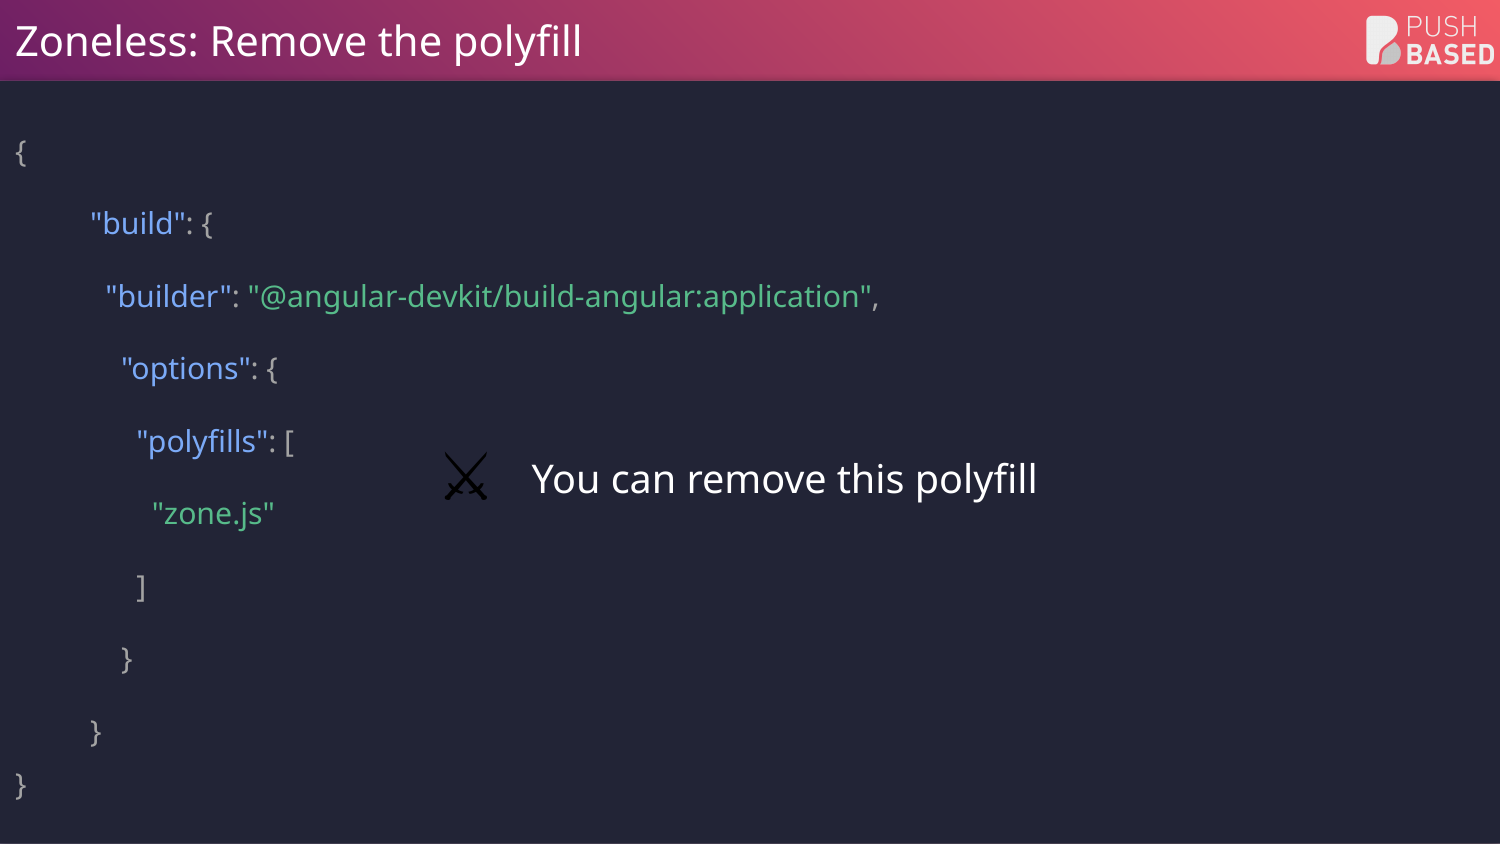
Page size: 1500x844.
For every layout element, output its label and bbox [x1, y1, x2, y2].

text_box [0, 80, 1500, 844]
picture [1351, 0, 1500, 80]
title [0, 0, 1351, 80]
